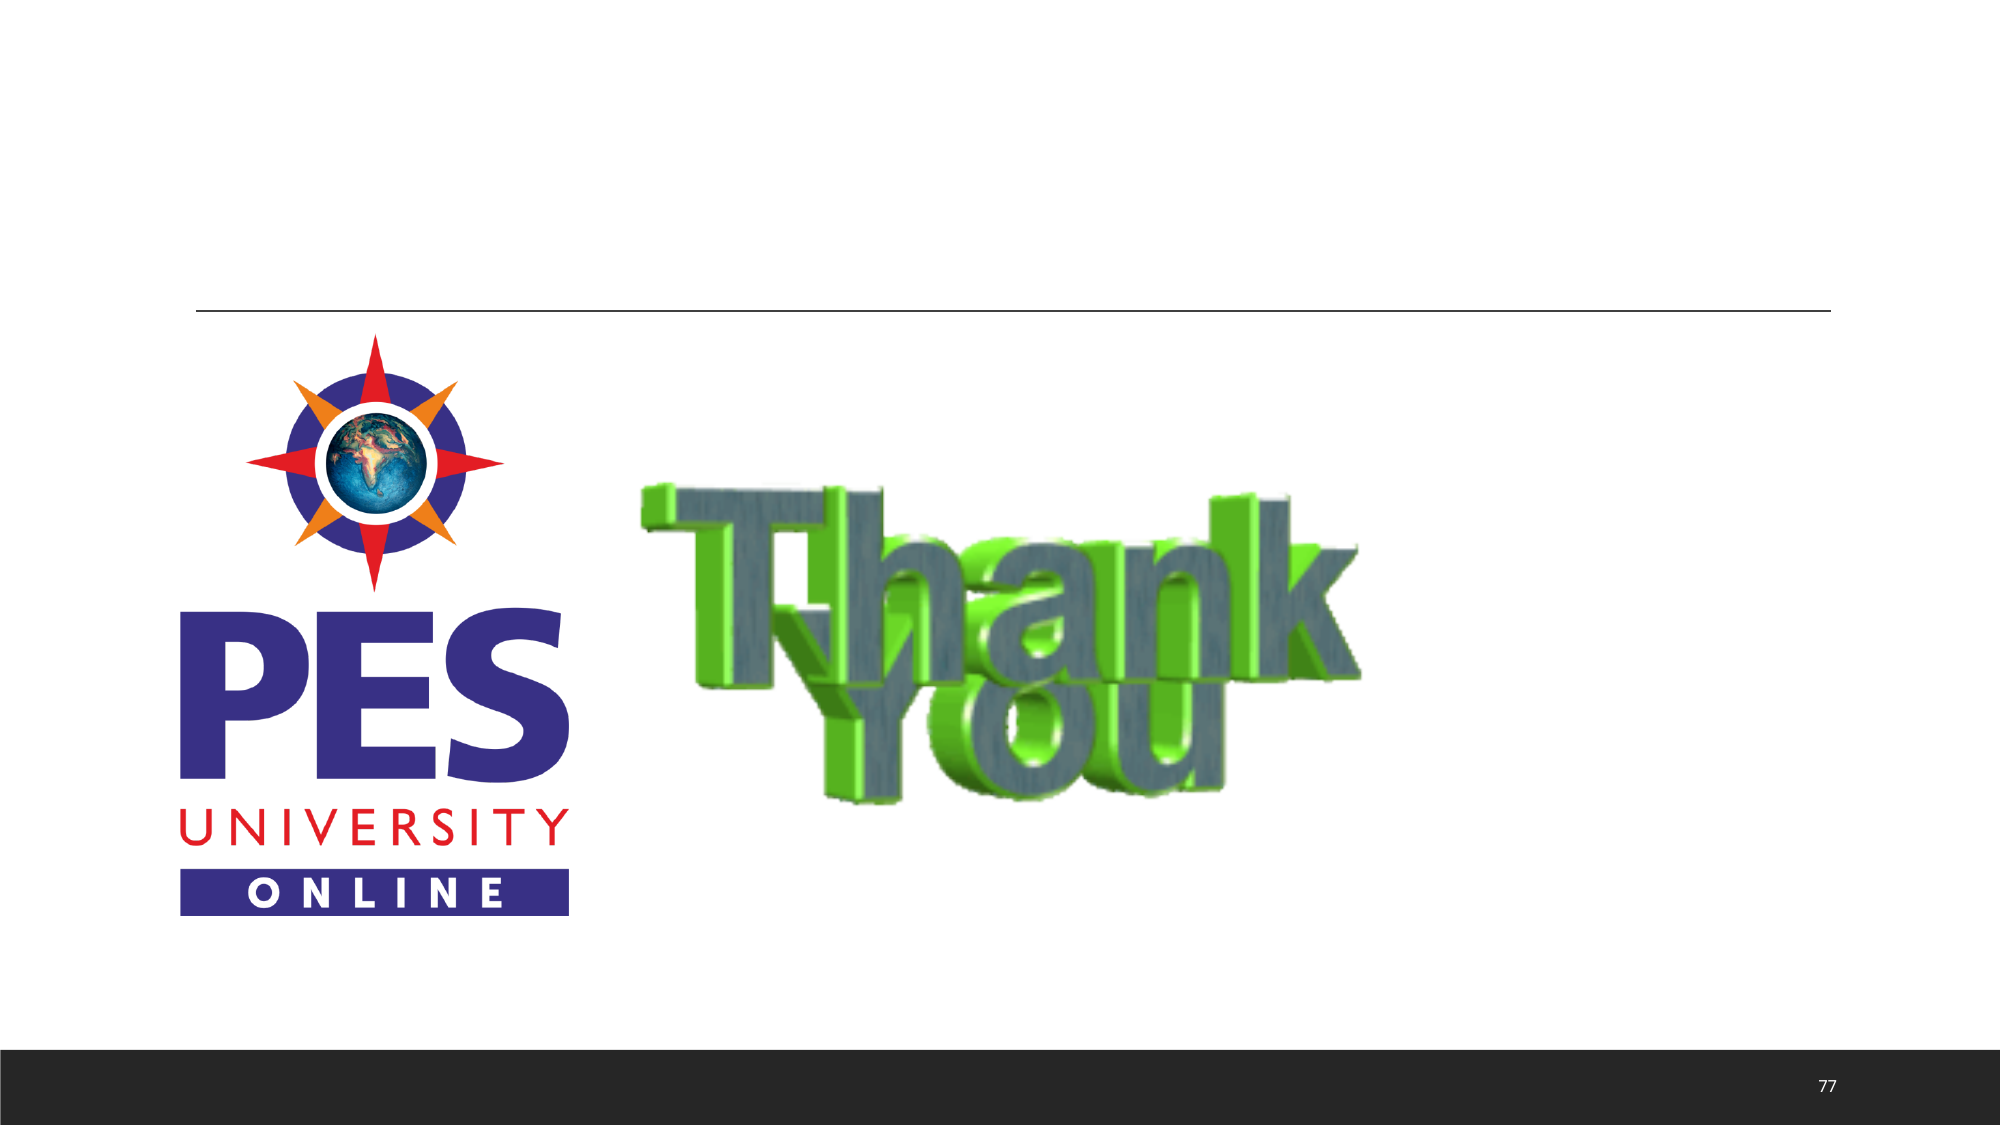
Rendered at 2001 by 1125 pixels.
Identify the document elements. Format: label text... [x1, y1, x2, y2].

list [602, 281, 1424, 1013]
slide_number 77 [1803, 1057, 1932, 1118]
picture [179, 332, 570, 917]
